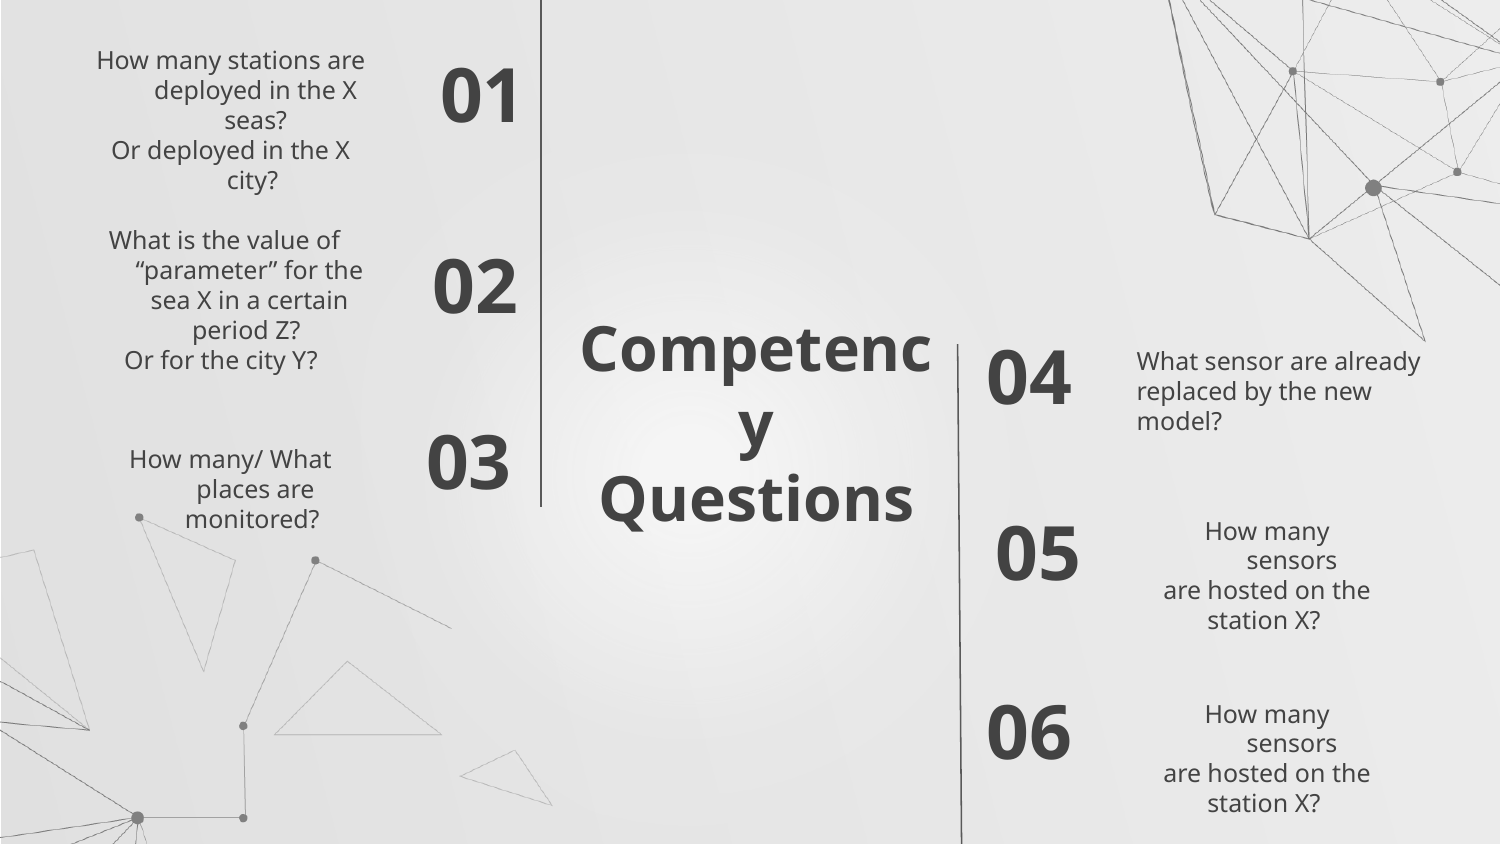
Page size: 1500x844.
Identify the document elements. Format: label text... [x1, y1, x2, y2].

subtitle How many/ What places are monitored? [58, 428, 377, 582]
title 05 [980, 503, 1157, 598]
subtitle How many sensors are hosted on the station X? [1117, 683, 1392, 777]
subtitle What sensor are already replaced by the new model? [1121, 330, 1447, 482]
subtitle How many stations are deployed in the X seas? Or deployed in the X city? [48, 30, 388, 195]
title 06 [971, 682, 1148, 777]
title 04 [971, 327, 1148, 422]
picture [0, 0, 1500, 844]
title 02 [396, 235, 534, 331]
title Competency Questions [555, 344, 955, 500]
title 03 [345, 412, 528, 508]
subtitle What is the value of “parameter” for the sea X in a certain period Z? Or for the city Y? [28, 209, 396, 378]
subtitle How many sensors are hosted on the station X? [1117, 499, 1392, 594]
title 01 [359, 45, 536, 140]
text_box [957, 343, 962, 844]
